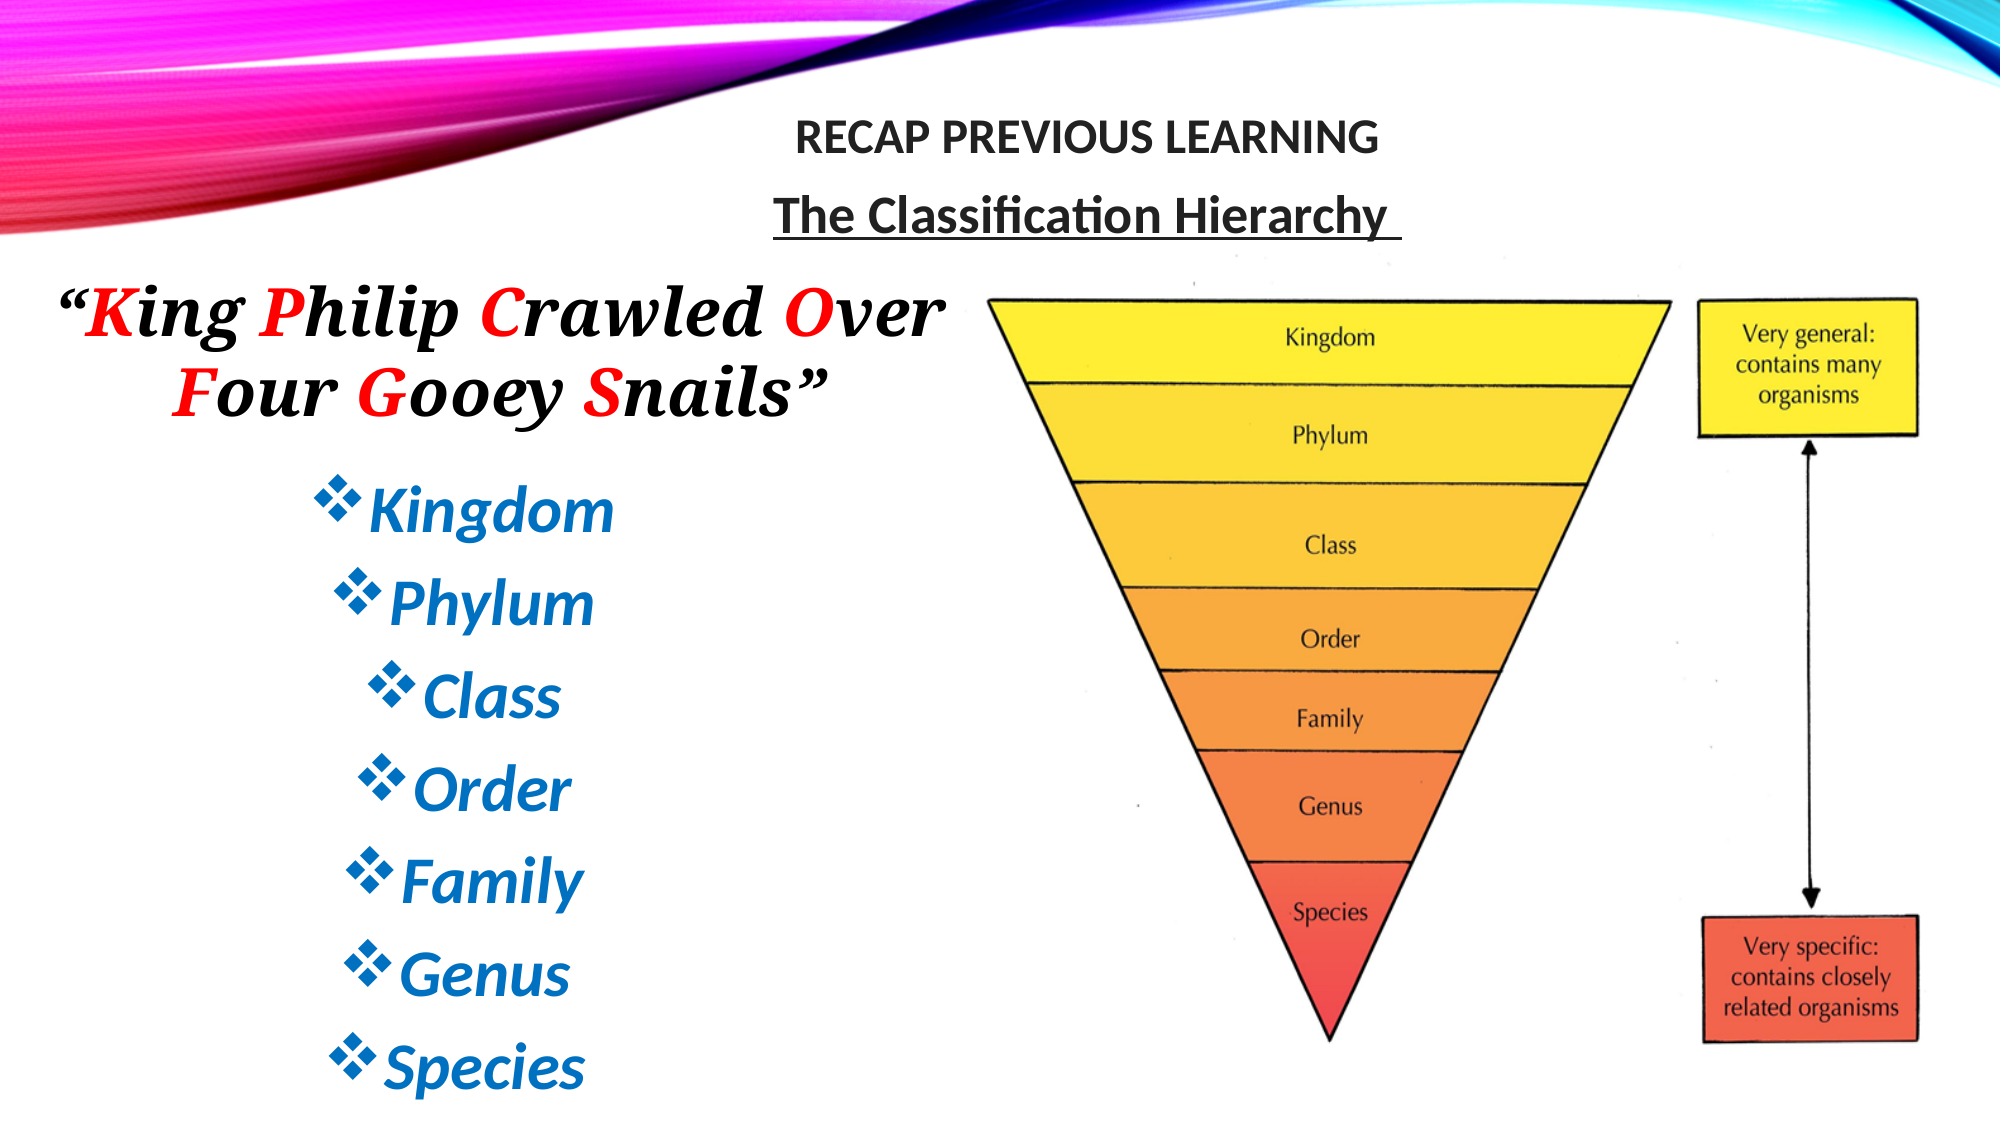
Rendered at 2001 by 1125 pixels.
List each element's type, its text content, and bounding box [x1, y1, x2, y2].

picture [0, 0, 2000, 237]
picture [1910, 0, 2000, 45]
text_box “King Philip Crawled Over Four Gooey Snails” [0, 262, 960, 438]
picture [960, 253, 1950, 1108]
title Recap previous learning [750, 66, 1425, 179]
picture [1890, 0, 2000, 75]
text_box The Classification Hierarchy [462, 179, 1713, 253]
list Kingdom Phylum Class Order Family Genus Species [106, 467, 819, 1125]
